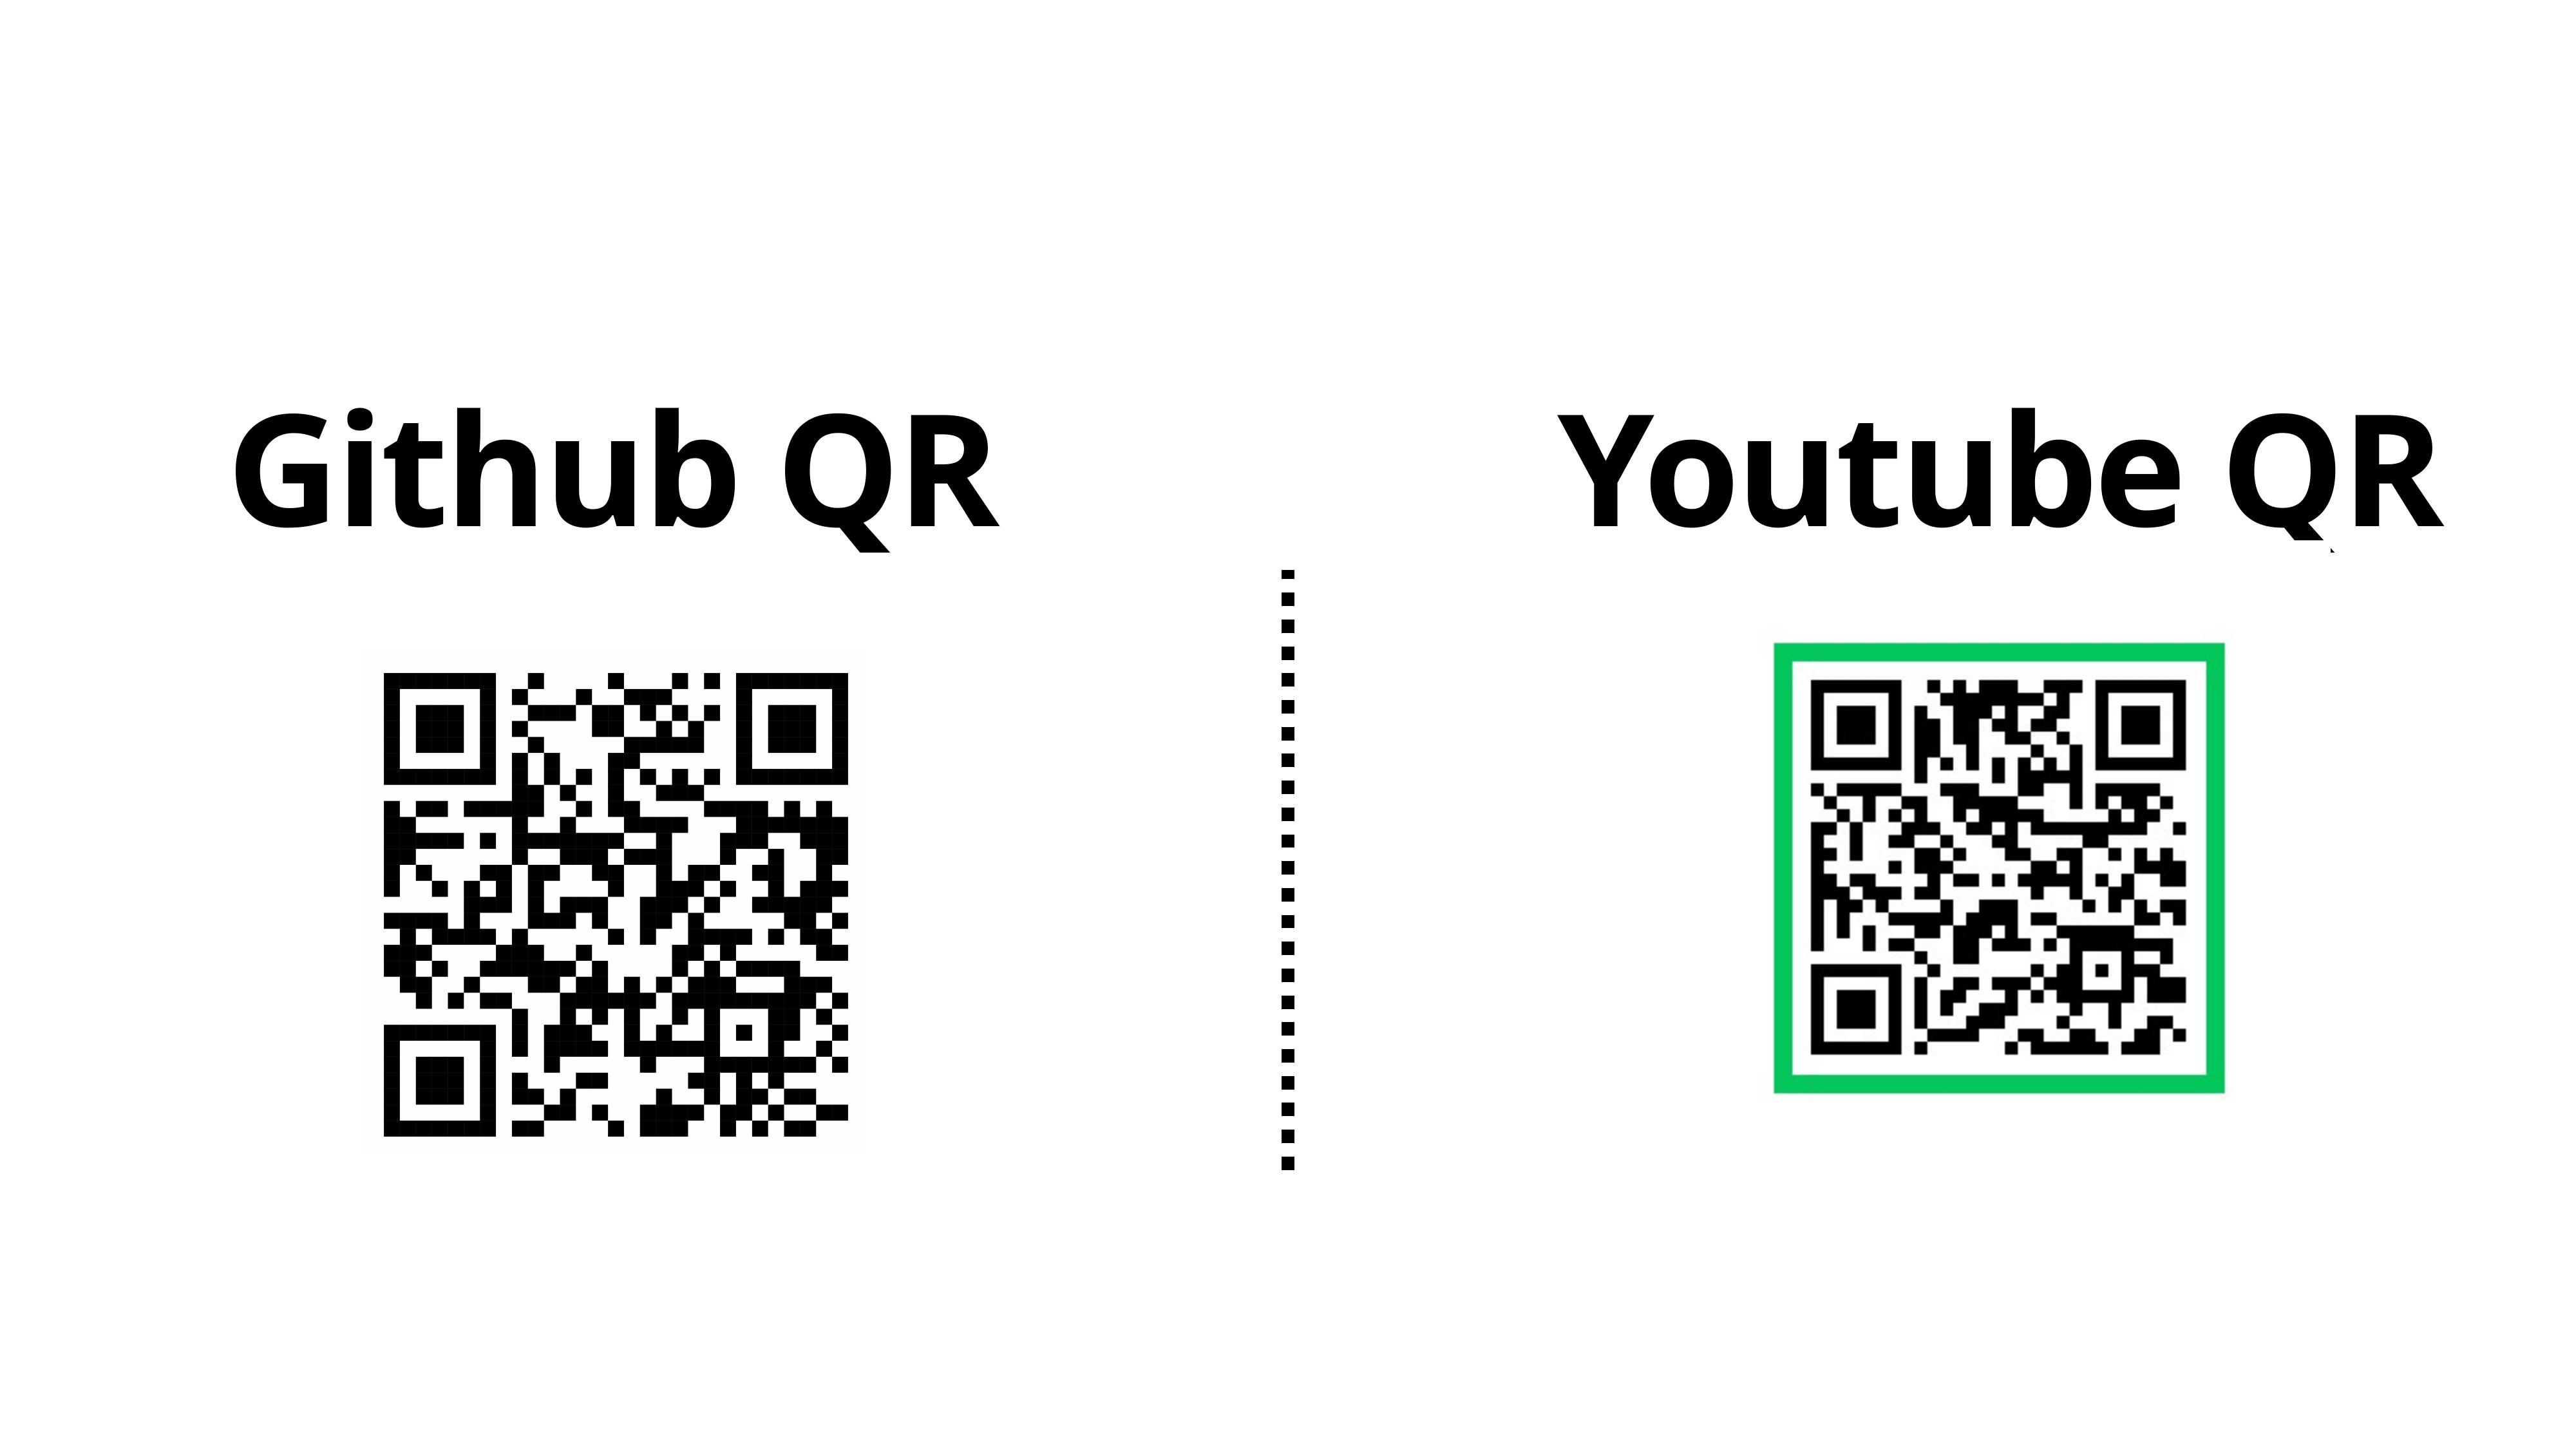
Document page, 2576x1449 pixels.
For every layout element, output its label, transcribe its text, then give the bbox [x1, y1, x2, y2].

text_box Youtube QR [1551, 401, 2450, 562]
text_box Github QR [222, 401, 1006, 562]
picture [361, 649, 866, 1155]
picture [1671, 540, 2331, 1200]
